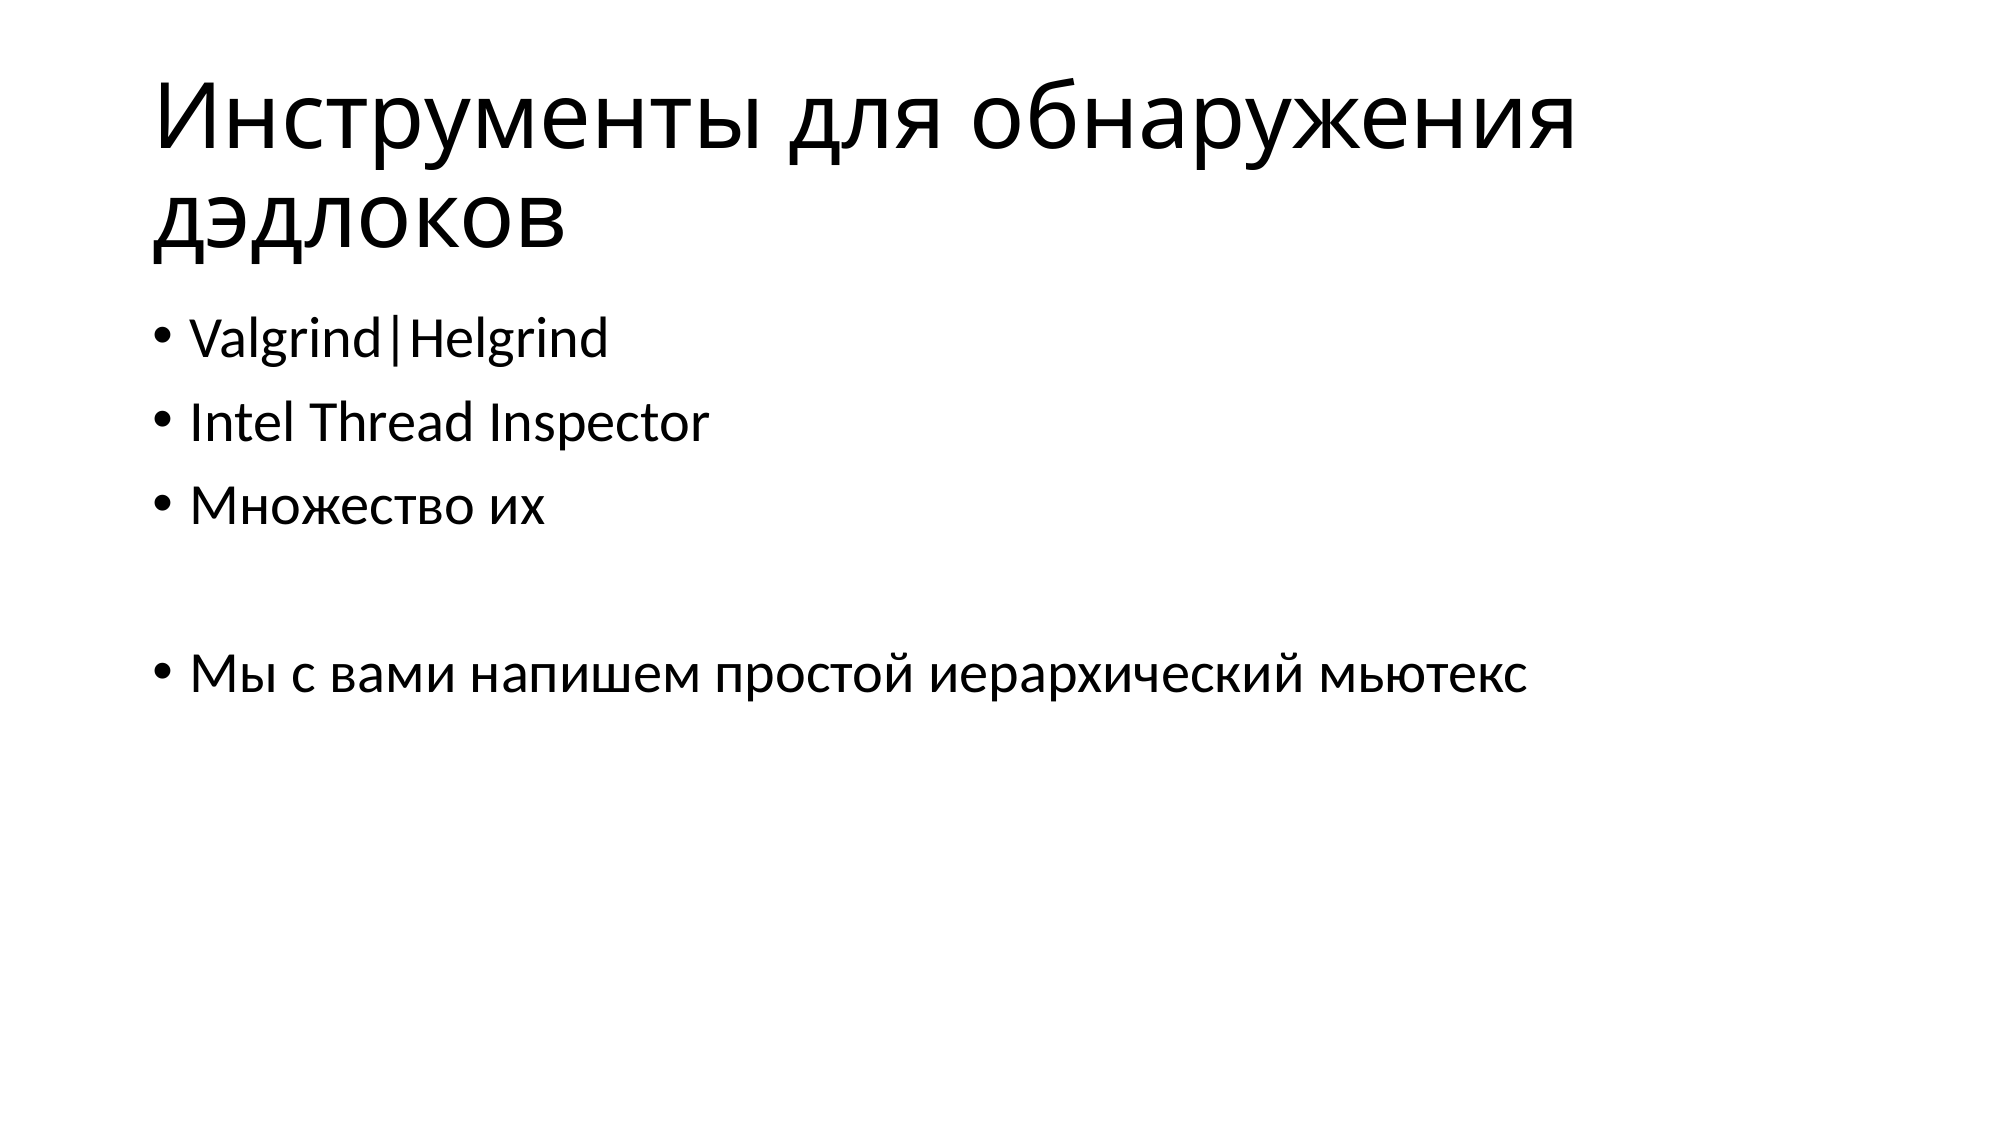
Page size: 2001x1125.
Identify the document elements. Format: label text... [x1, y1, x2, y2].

title Инструменты для обнаружения дэдлоков [137, 59, 1863, 278]
list Valgrind|Helgrind Intel Thread Inspector Множество их Мы с вами напишем простой иерархический мьютекс [137, 299, 1863, 1014]
